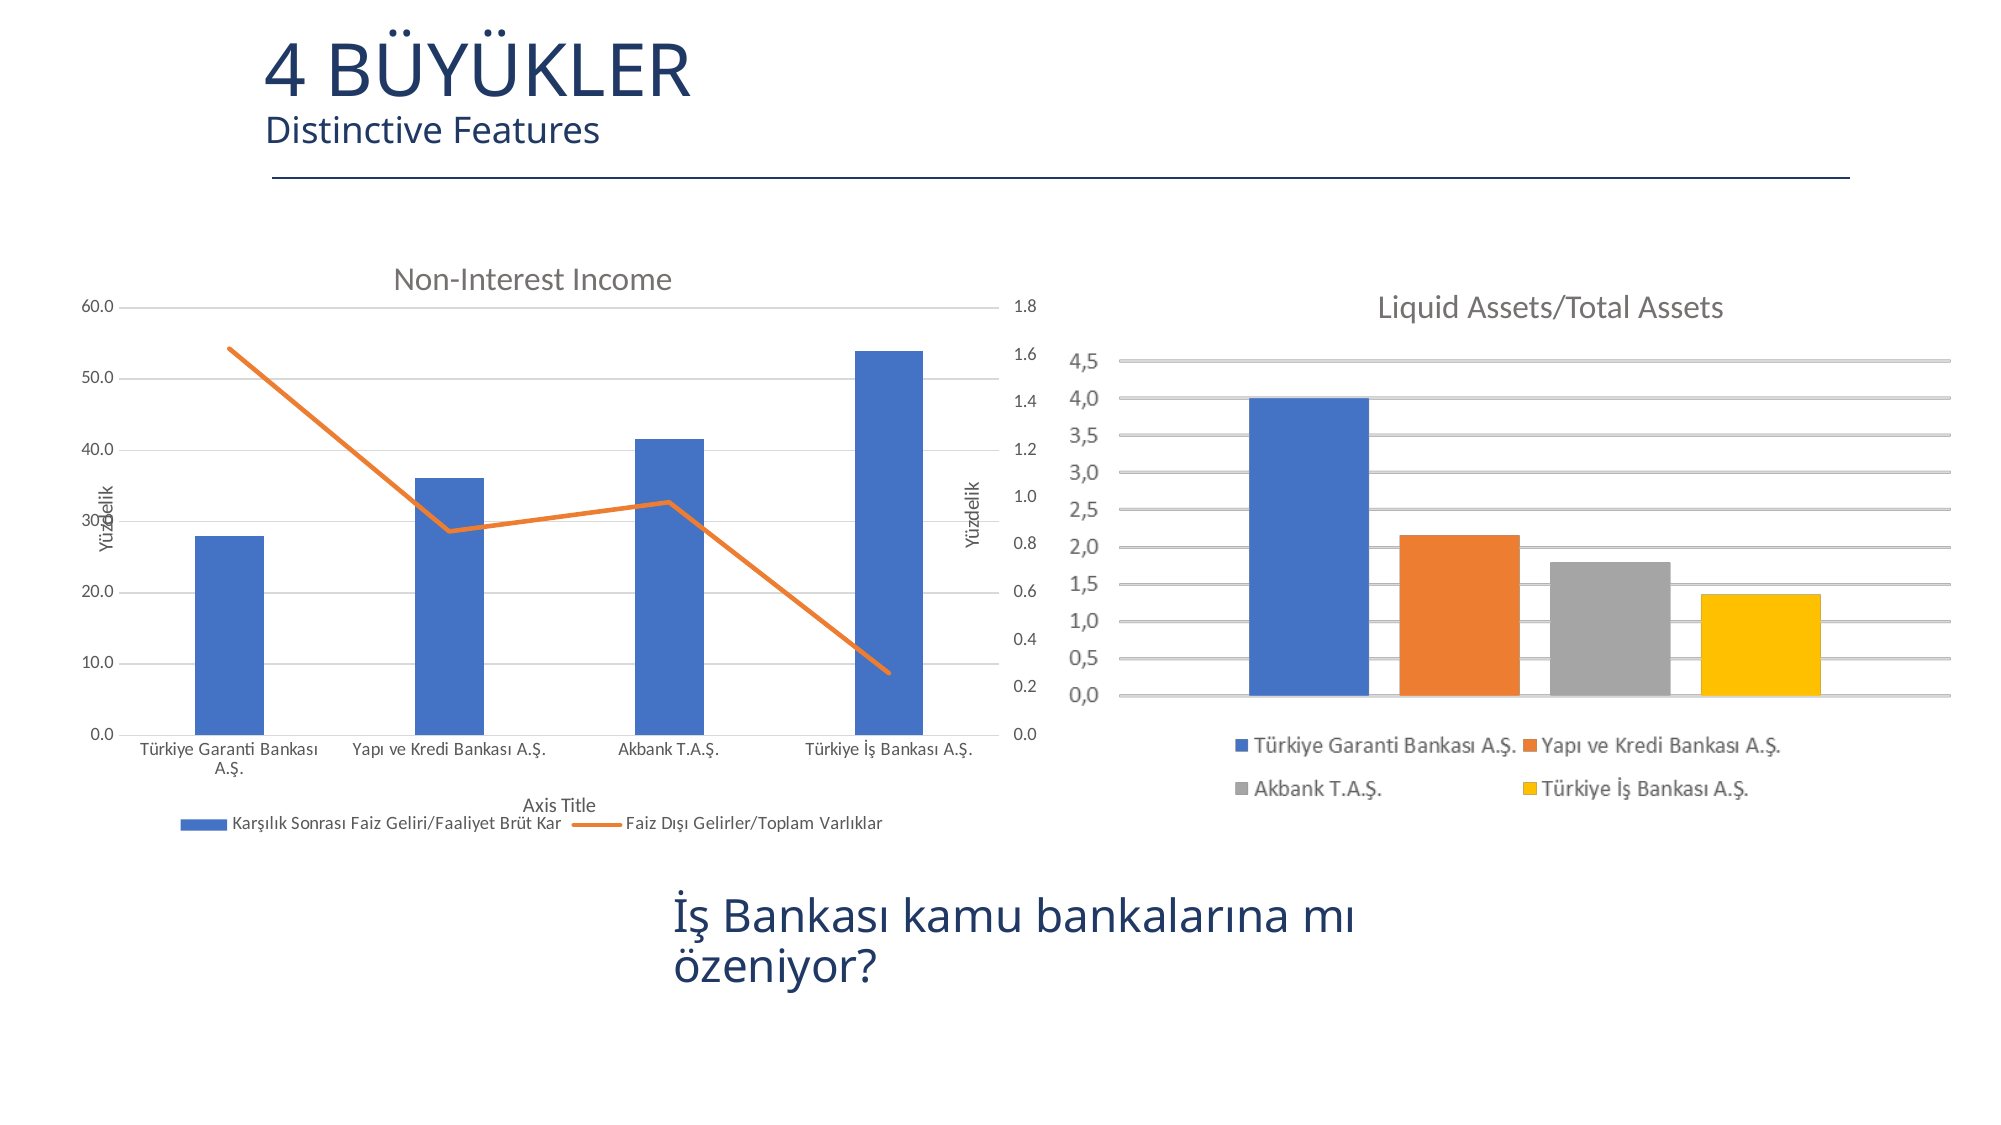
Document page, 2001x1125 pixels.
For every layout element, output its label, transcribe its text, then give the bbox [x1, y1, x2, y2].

text_box İş Bankası kamu bankalarına mı özeniyor? [658, 875, 1485, 1011]
title 4 BÜYÜKLER Distinctive Features [249, 24, 1863, 160]
picture [1053, 266, 1979, 822]
chart [43, 249, 1037, 841]
